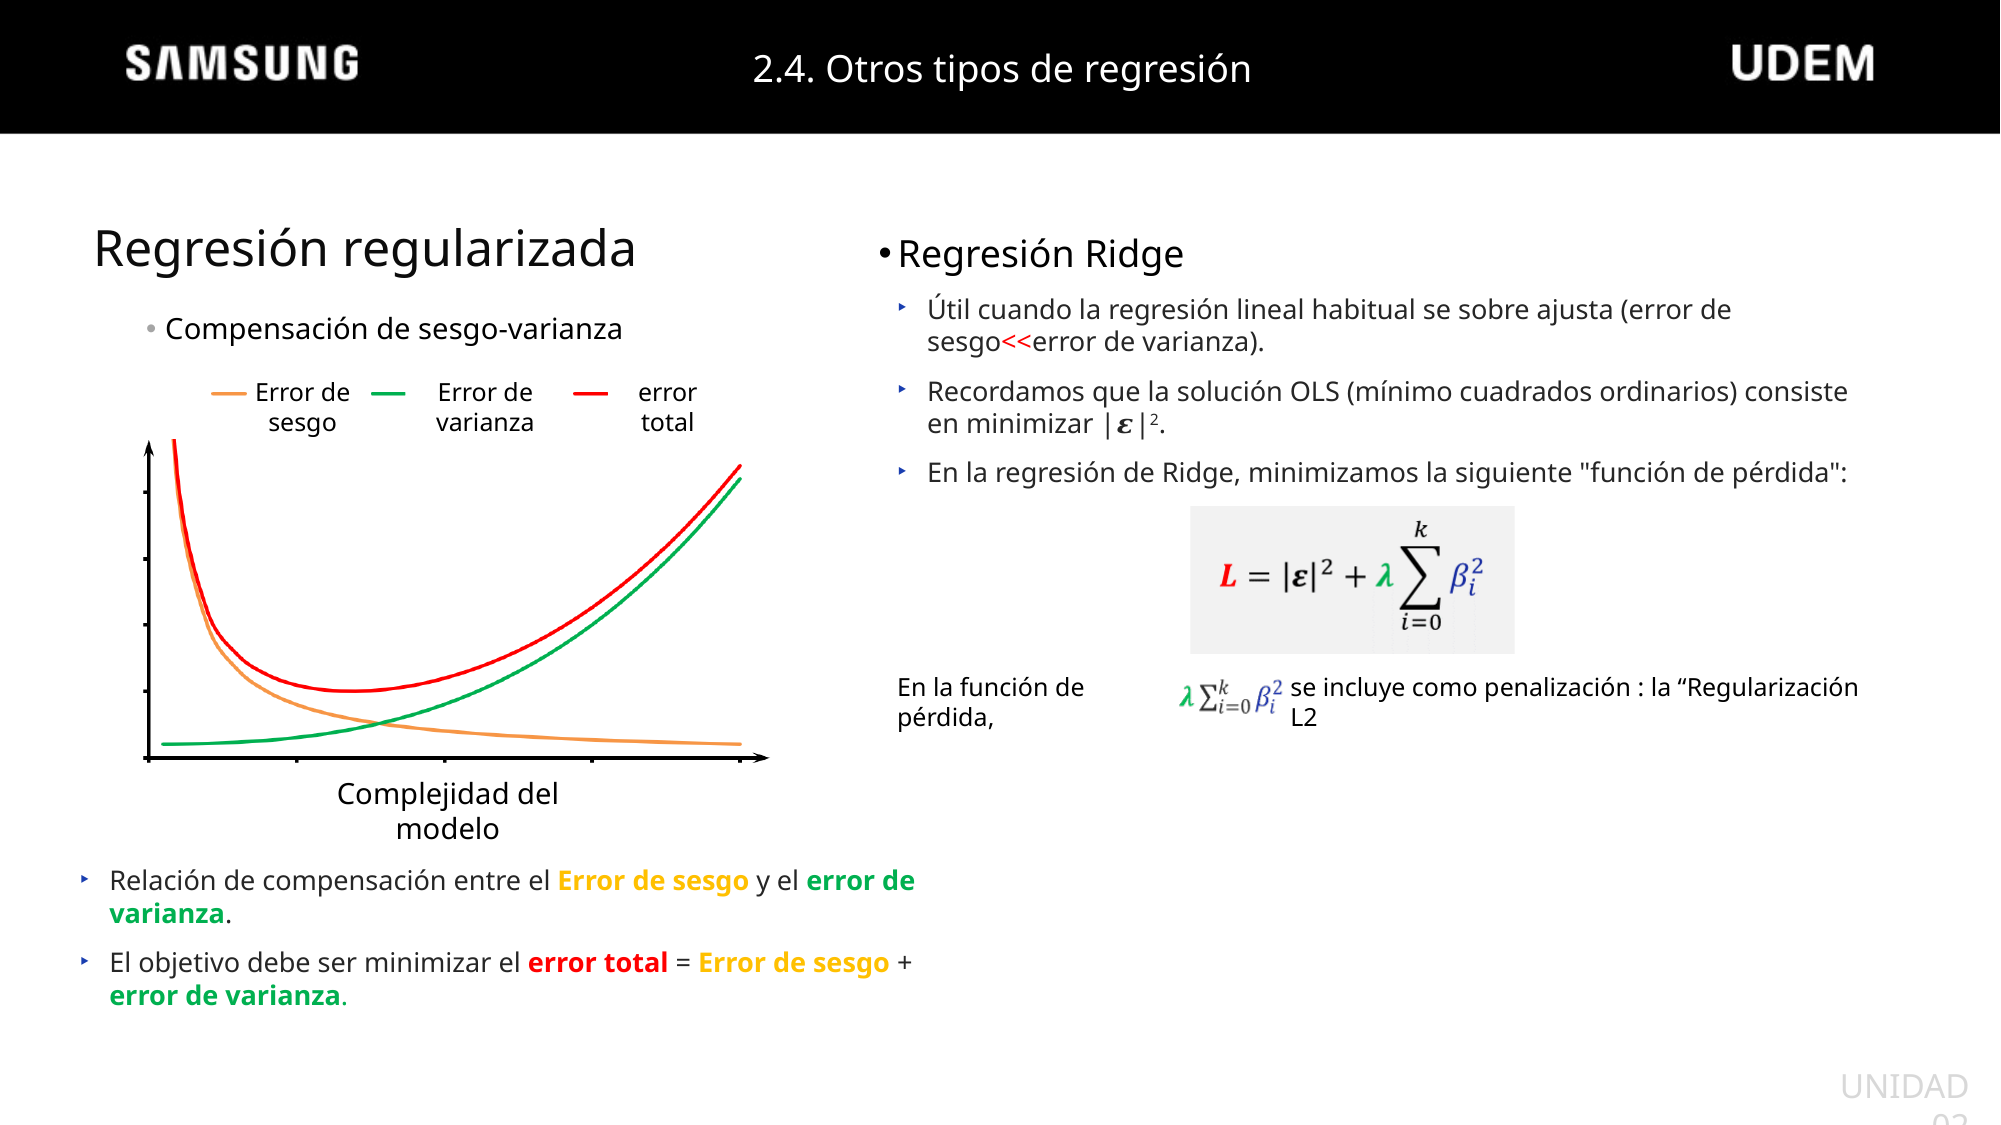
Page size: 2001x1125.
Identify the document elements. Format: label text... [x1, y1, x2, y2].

picture [0, 0, 2000, 1124]
text_box Regresión Ridge [878, 229, 2000, 276]
text_box Útil cuando la regresión lineal habitual se sobre ajusta (error de sesgo<<error de varianza). Recordamos que la solución OLS (mínimo cuadrados ordinarios) consiste en minimizar |𝜺|2. En la regresión de Ridge, minimizamos la siguiente "función de pérdida": [897, 280, 1877, 500]
text_box 2.4. Otros tipos de regresión [752, 45, 1298, 136]
text_box Regresión regularizada [93, 216, 1571, 277]
text_box En la función de pérdida, [897, 678, 1178, 726]
text_box UNIDAD 02 [1799, 1064, 1970, 1125]
text_box Compensación de sesgo-varianza [146, 310, 897, 346]
text_box [1190, 506, 1515, 654]
text_box Relación de compensación entre el Error de sesgo y el error de varianza. El objetivo debe ser minimizar el error total = Error de sesgo + error de varianza. [79, 851, 1010, 1023]
text_box se incluye como penalización : la “Regularización L2 [1290, 677, 1885, 726]
text_box [909, 665, 2000, 726]
